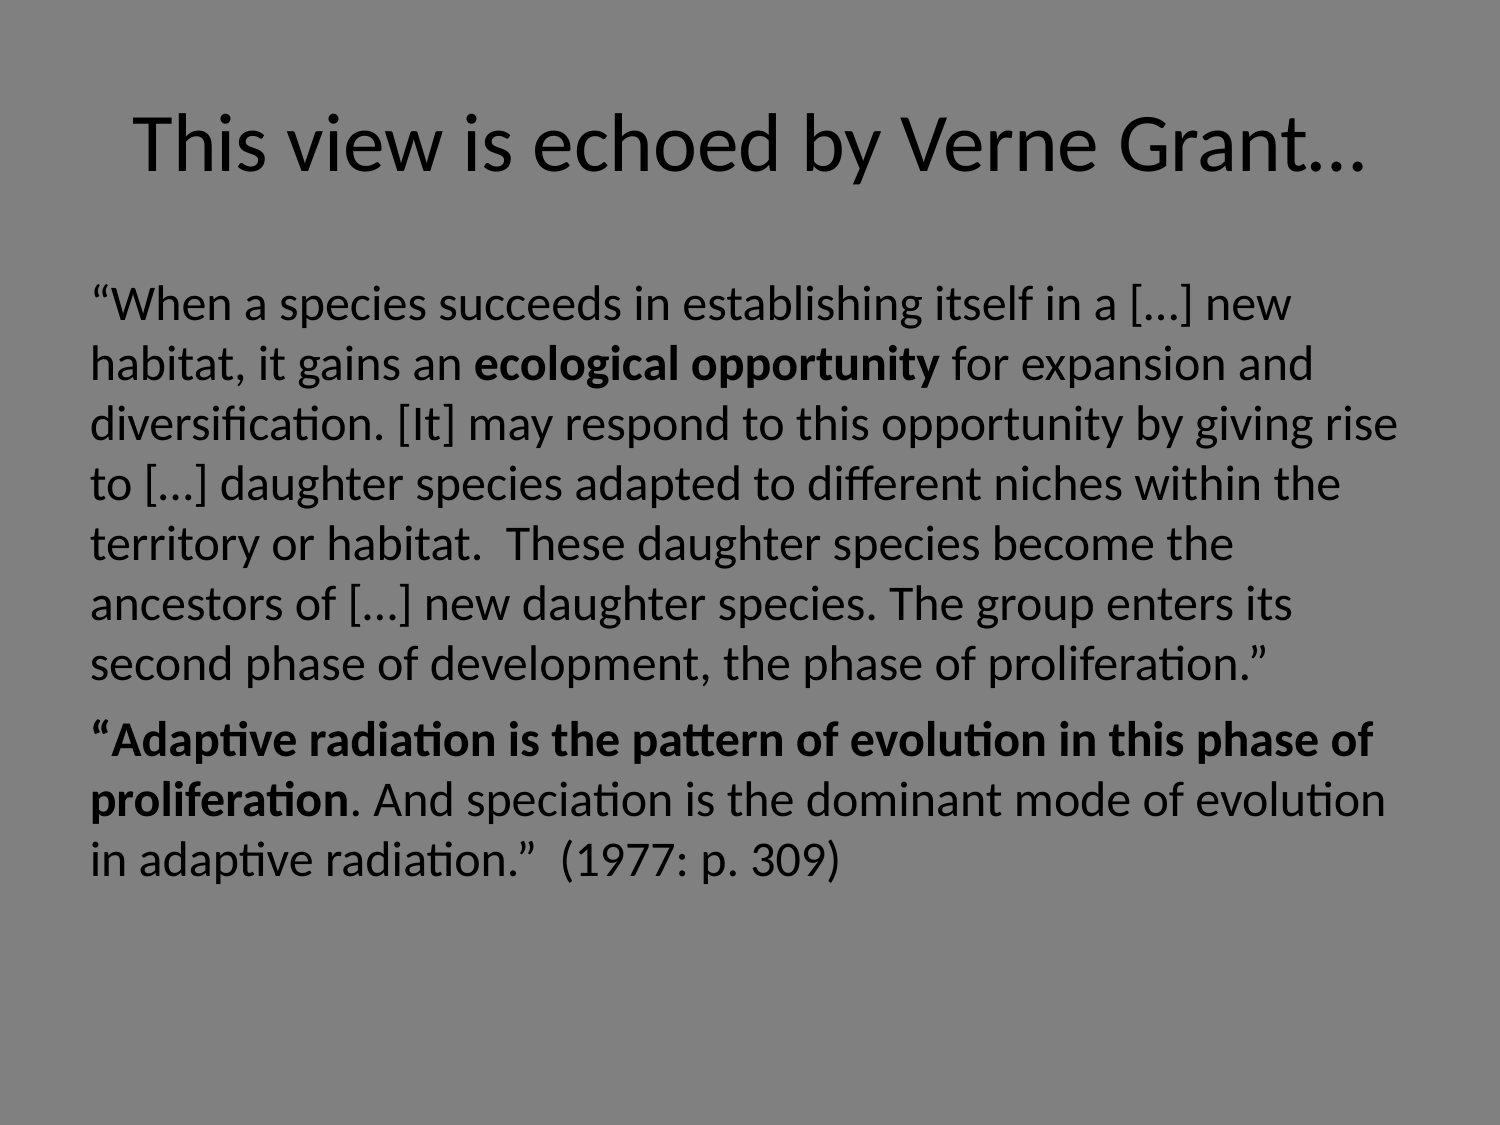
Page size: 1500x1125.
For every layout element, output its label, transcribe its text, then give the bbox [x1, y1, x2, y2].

list “When a species succeeds in establishing itself in a […] new habitat, it gains an ecological opportunity for expansion and diversification. [It] may respond to this opportunity by giving rise to […] daughter species adapted to different niches within the territory or habitat. These daughter species become the ancestors of […] new daughter species. The group enters its second phase of development, the phase of proliferation.” “Adaptive radiation is the pattern of evolution in this phase of proliferation. And speciation is the dominant mode of evolution in adaptive radiation.” (1977: p. 309) [74, 262, 1425, 1005]
title This view is echoed by Verne Grant… [74, 20, 1425, 257]
